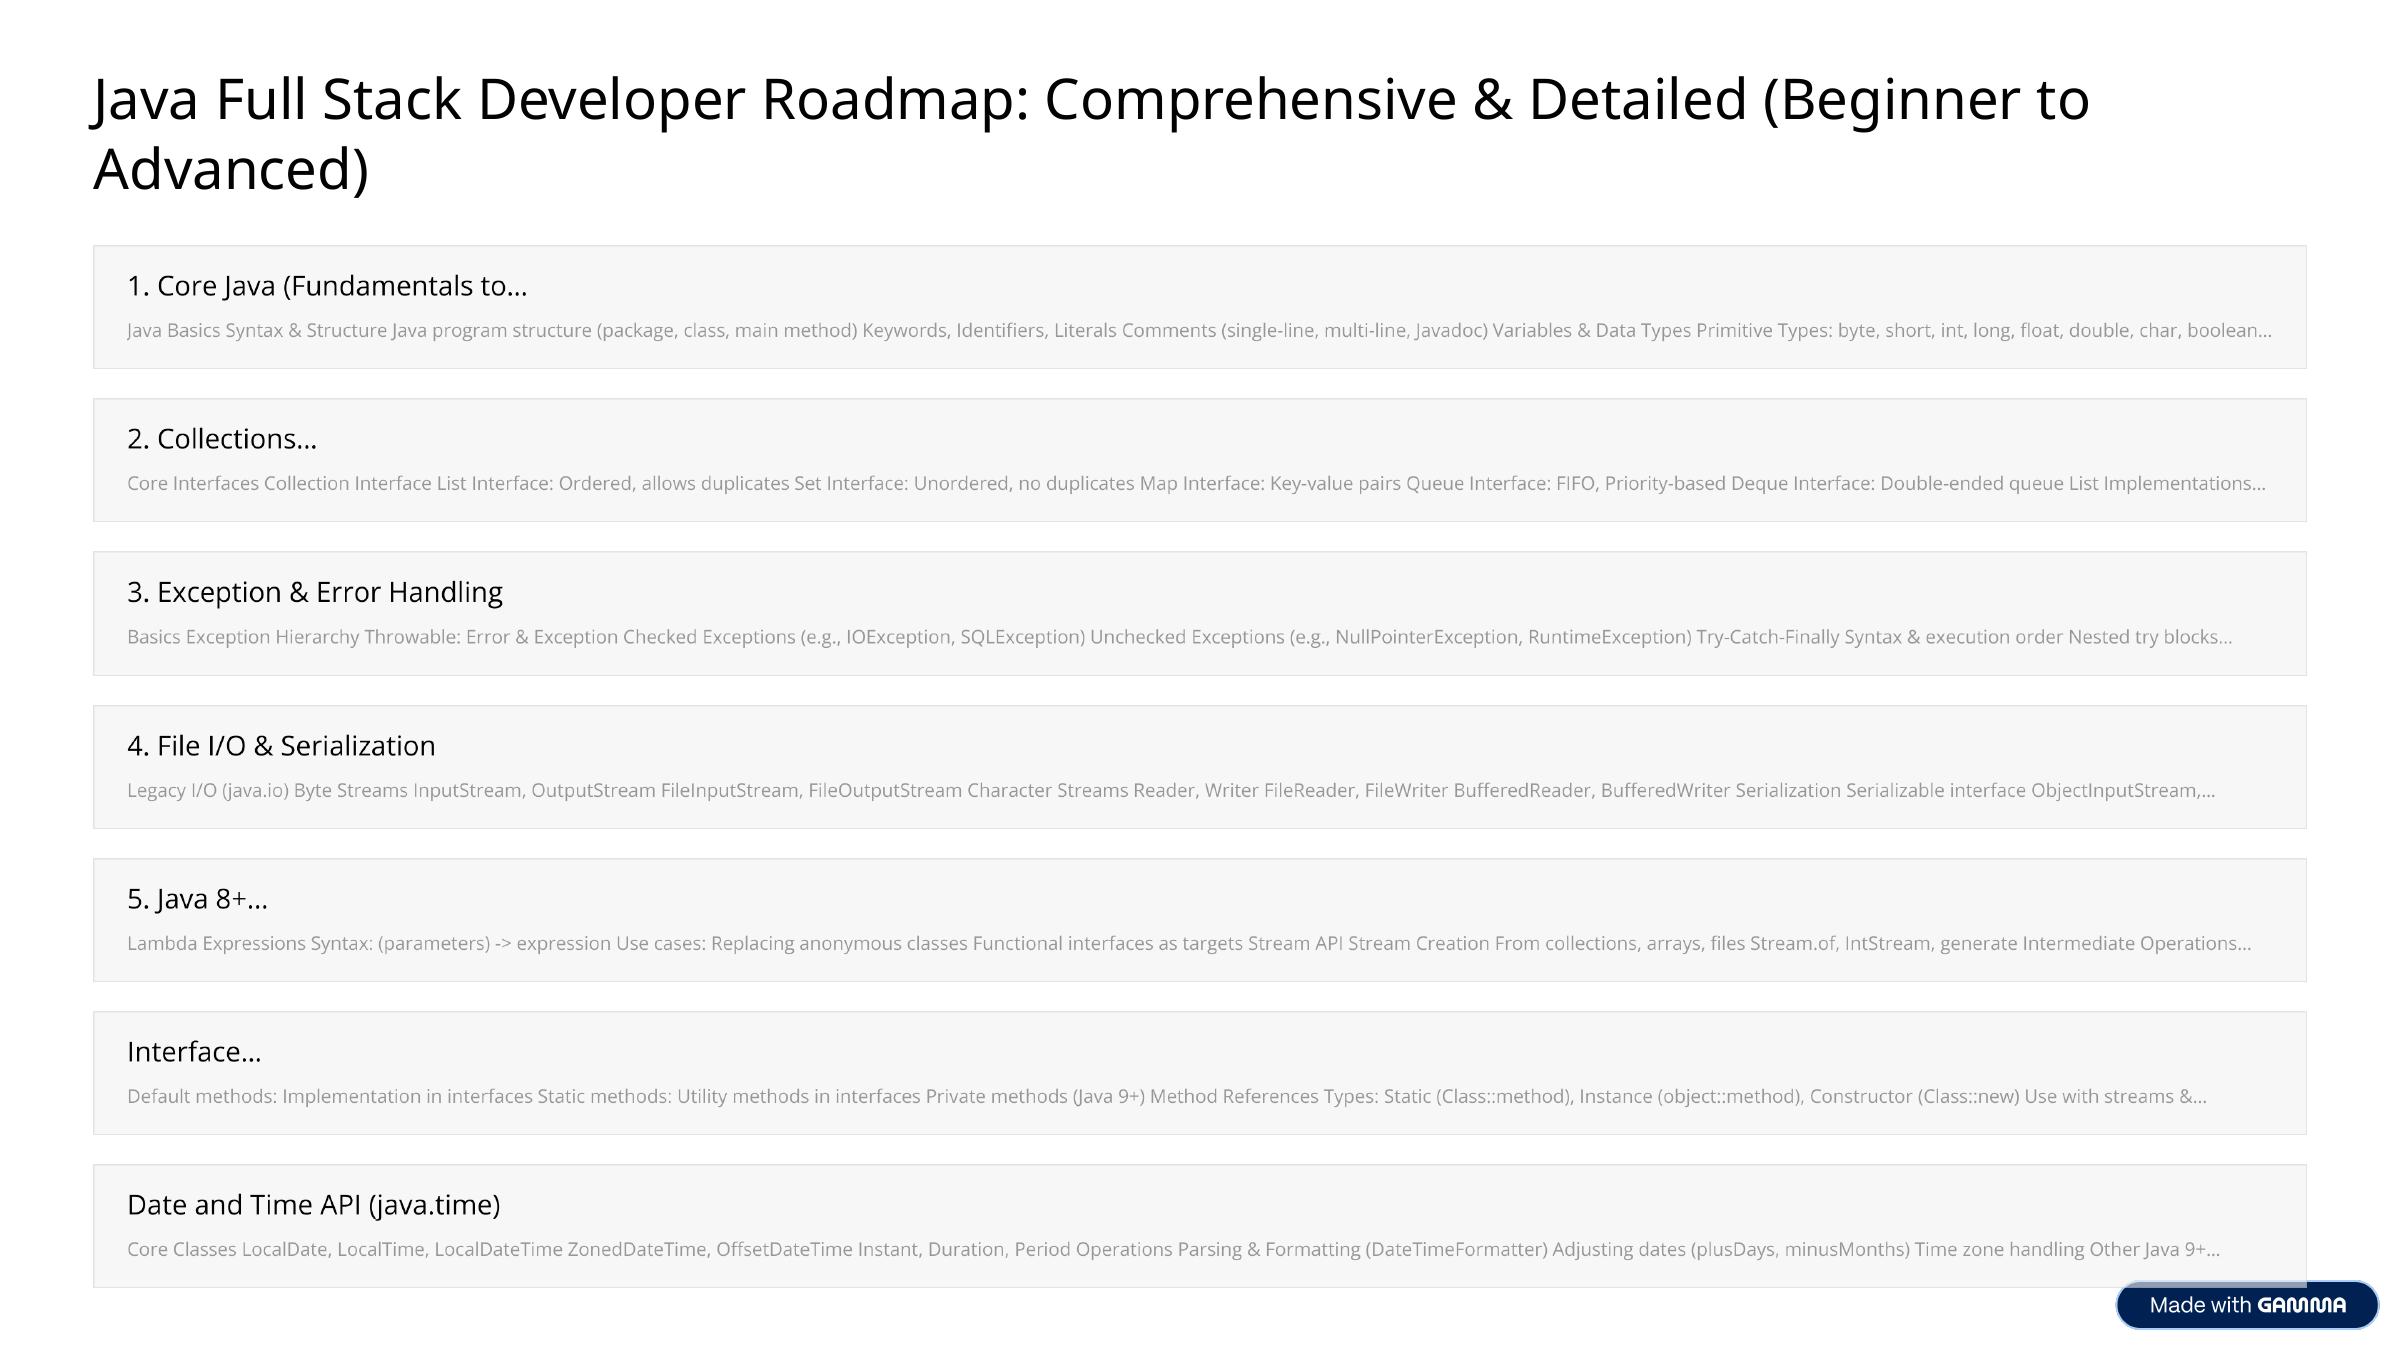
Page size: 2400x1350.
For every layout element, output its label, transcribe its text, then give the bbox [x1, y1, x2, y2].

picture [93, 705, 2307, 829]
picture [93, 551, 2307, 676]
picture [93, 1011, 2307, 1135]
picture [93, 245, 2307, 369]
picture [93, 858, 2307, 982]
text_box Java Full Stack Developer Roadmap: Comprehensive & Detailed (Beginner to Advanced) [93, 59, 2307, 202]
picture [93, 1164, 2389, 1339]
picture [93, 398, 2307, 523]
